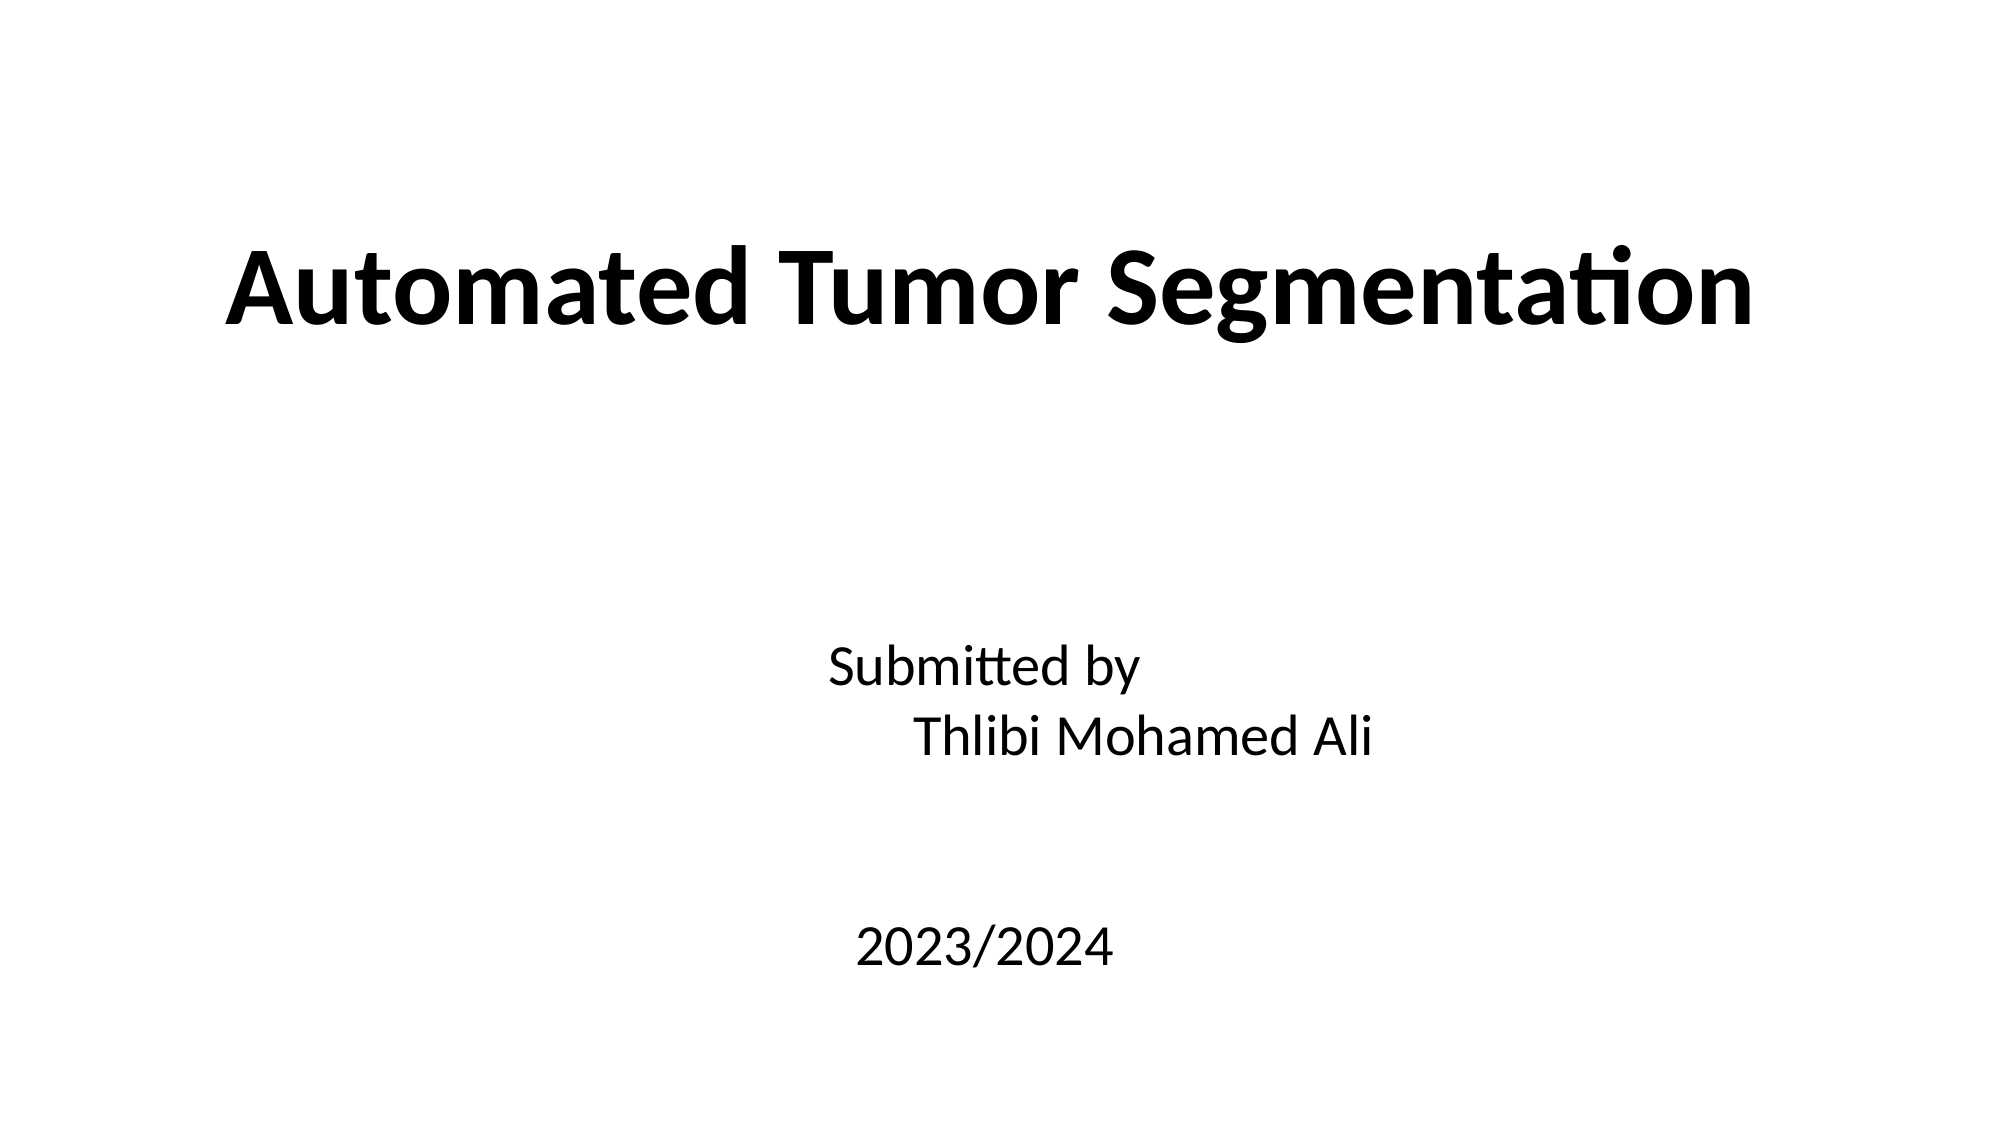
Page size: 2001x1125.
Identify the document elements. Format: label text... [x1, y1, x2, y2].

text_box Automated Tumor Segmentation Submitted by Thlibi Mohamed Ali 2023/2024 [47, 65, 1935, 1030]
